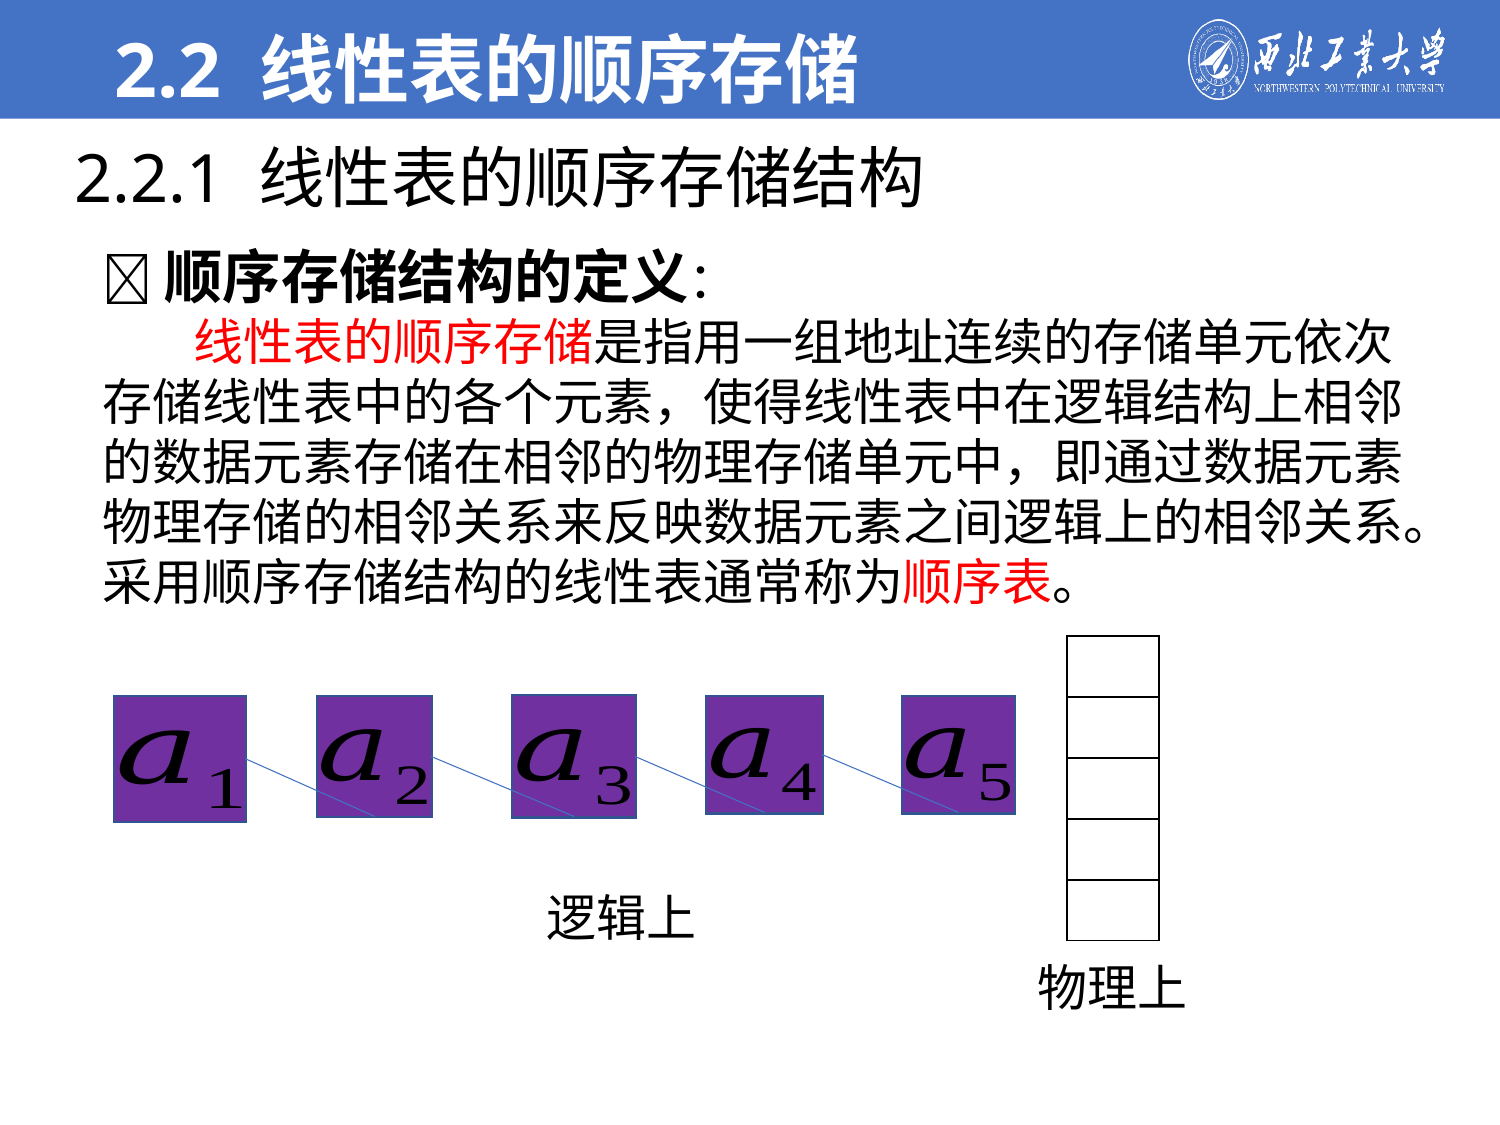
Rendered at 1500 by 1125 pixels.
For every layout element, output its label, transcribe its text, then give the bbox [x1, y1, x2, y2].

text_box 物理上 [1022, 948, 1204, 1024]
text_box 2.2.1 线性表的顺序存储结构 [59, 128, 1005, 224]
text_box 逻辑上 [532, 878, 714, 954]
text_box 顺序存储结构的定义： 线性表的顺序存储是指用一组地址连续的存储单元依次 存储线性表中的各个元素，使得线性表中在逻辑结构上相邻 的数据元素存储在相邻的物理存储单元中，即通过数据元素 物理存储的相邻关系来反映数据元素之间逻辑上的相邻关系。 采用顺序存储结构的线性表通常称为顺序表。 [88, 232, 1468, 618]
text_box 2.2 线性表的顺序存储 [99, 14, 1500, 120]
